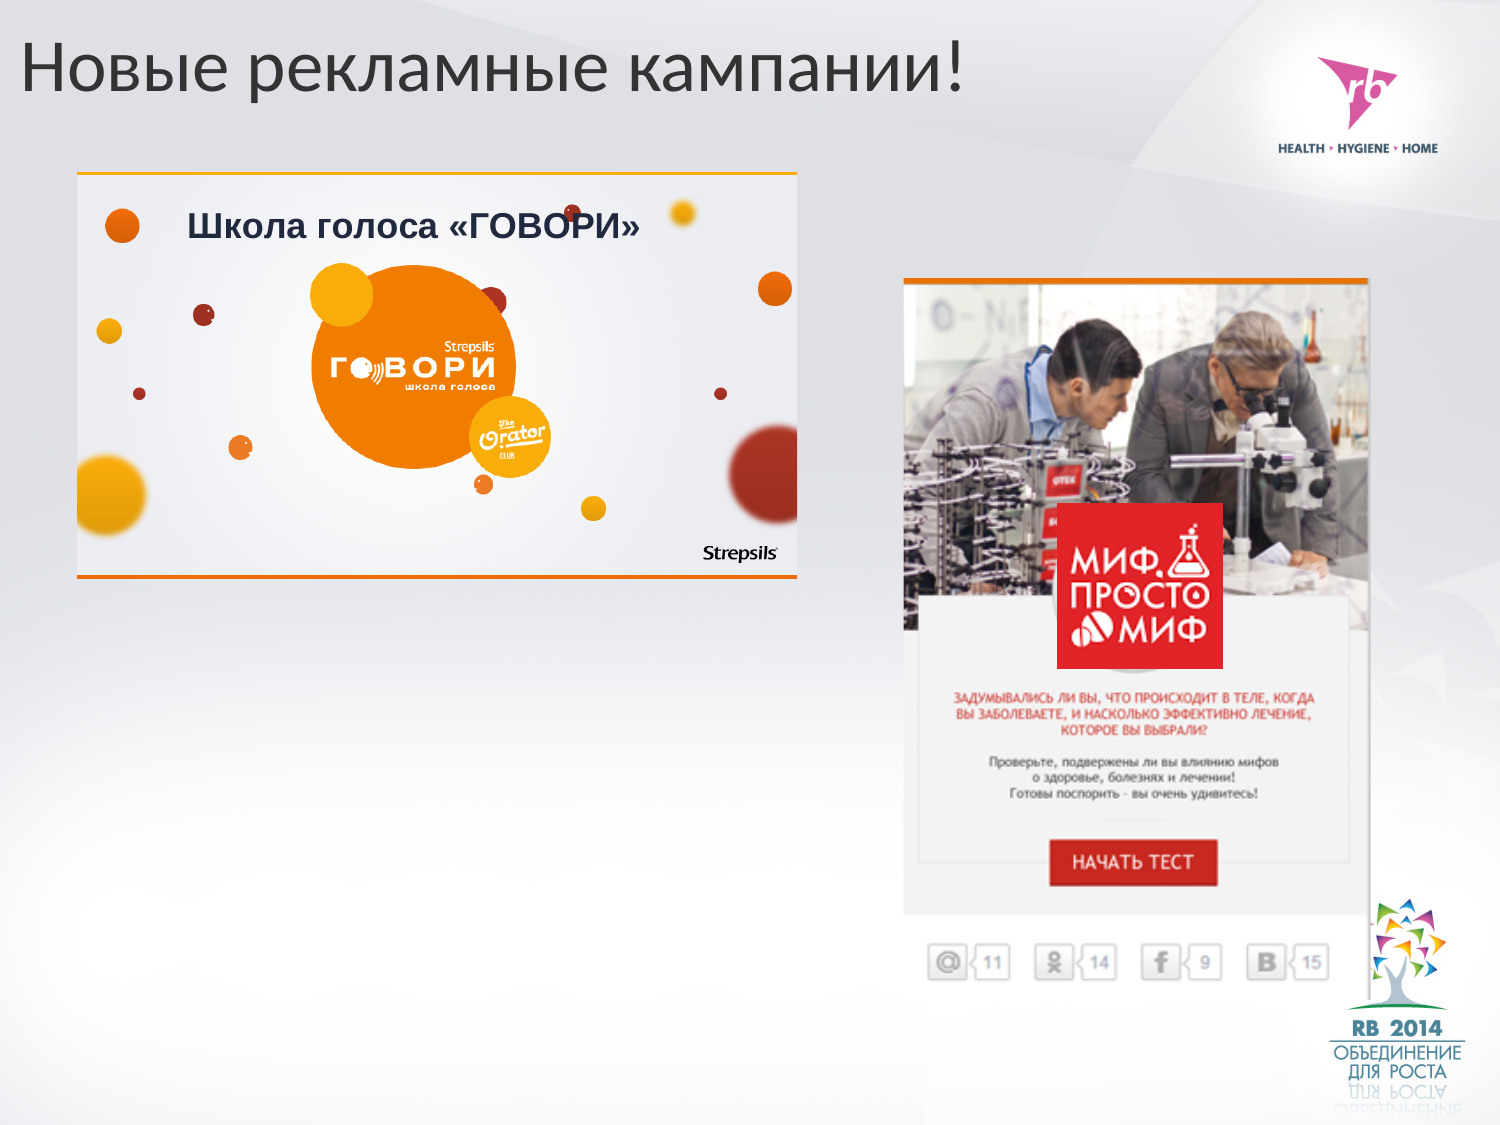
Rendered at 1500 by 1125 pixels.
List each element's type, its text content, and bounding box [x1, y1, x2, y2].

picture [0, 0, 1500, 1125]
text_box Новые рекламные кампании! [5, 7, 1294, 133]
